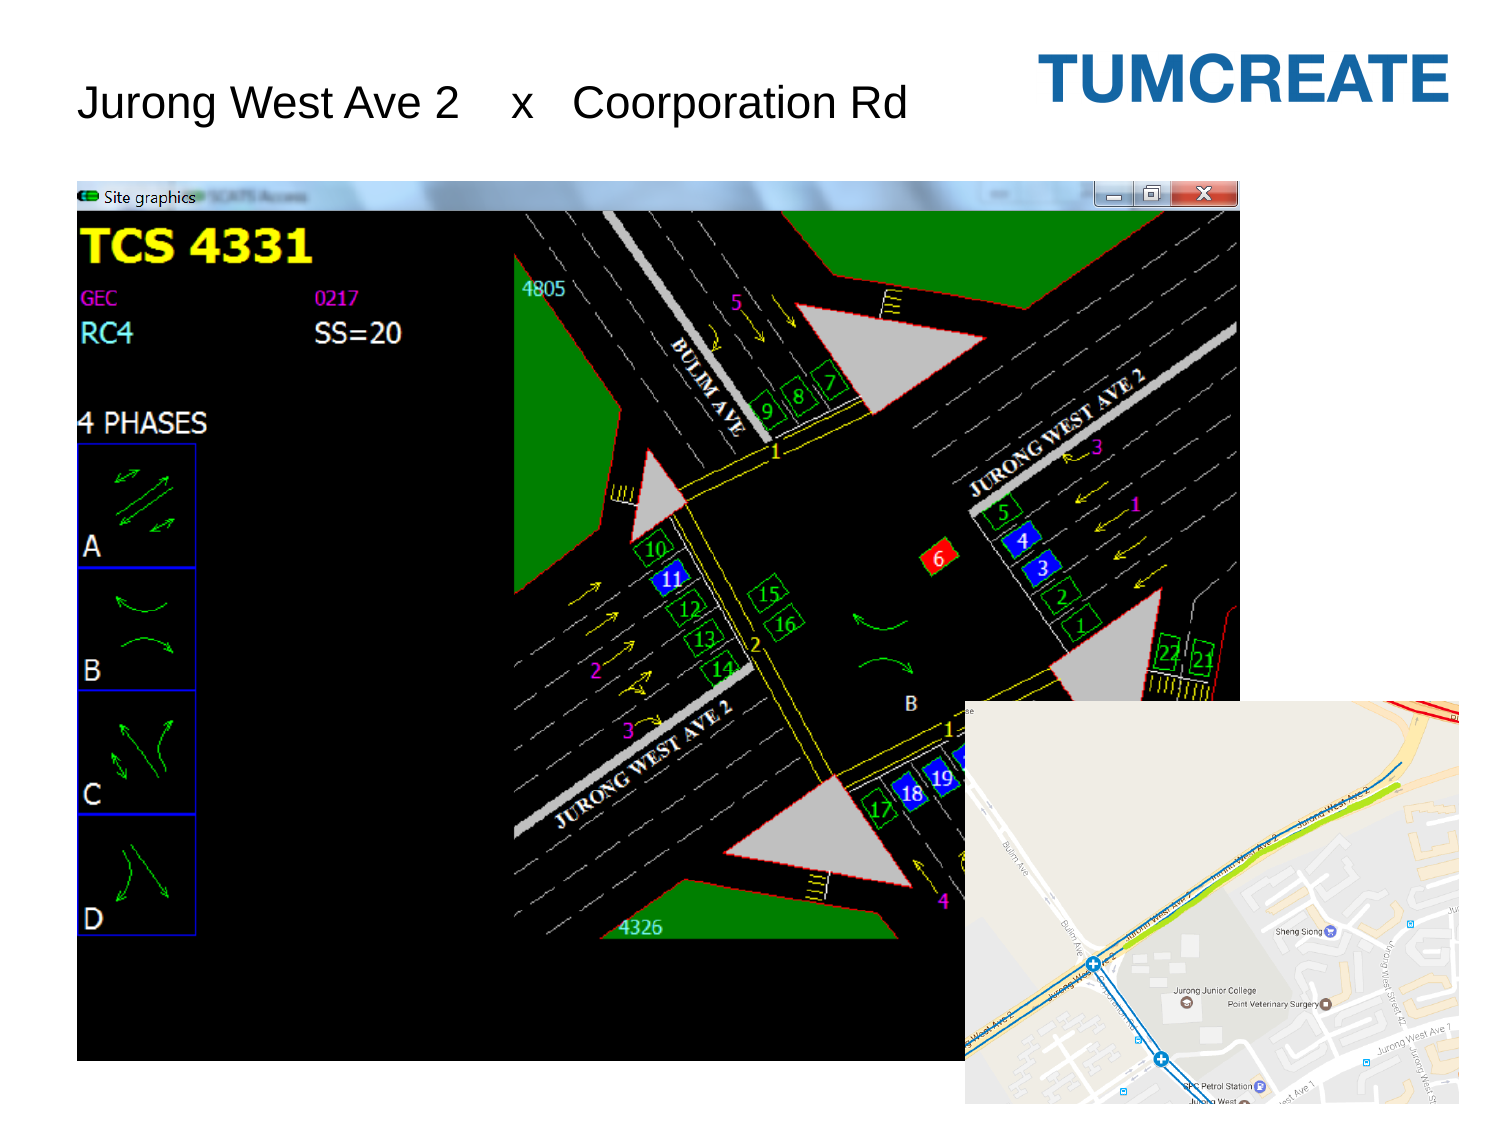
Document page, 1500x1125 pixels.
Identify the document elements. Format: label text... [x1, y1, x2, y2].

picture [1036, 51, 1449, 59]
title Jurong West Ave 2 x Coorporation Rd [76, 59, 1474, 119]
picture [76, 180, 1459, 1104]
